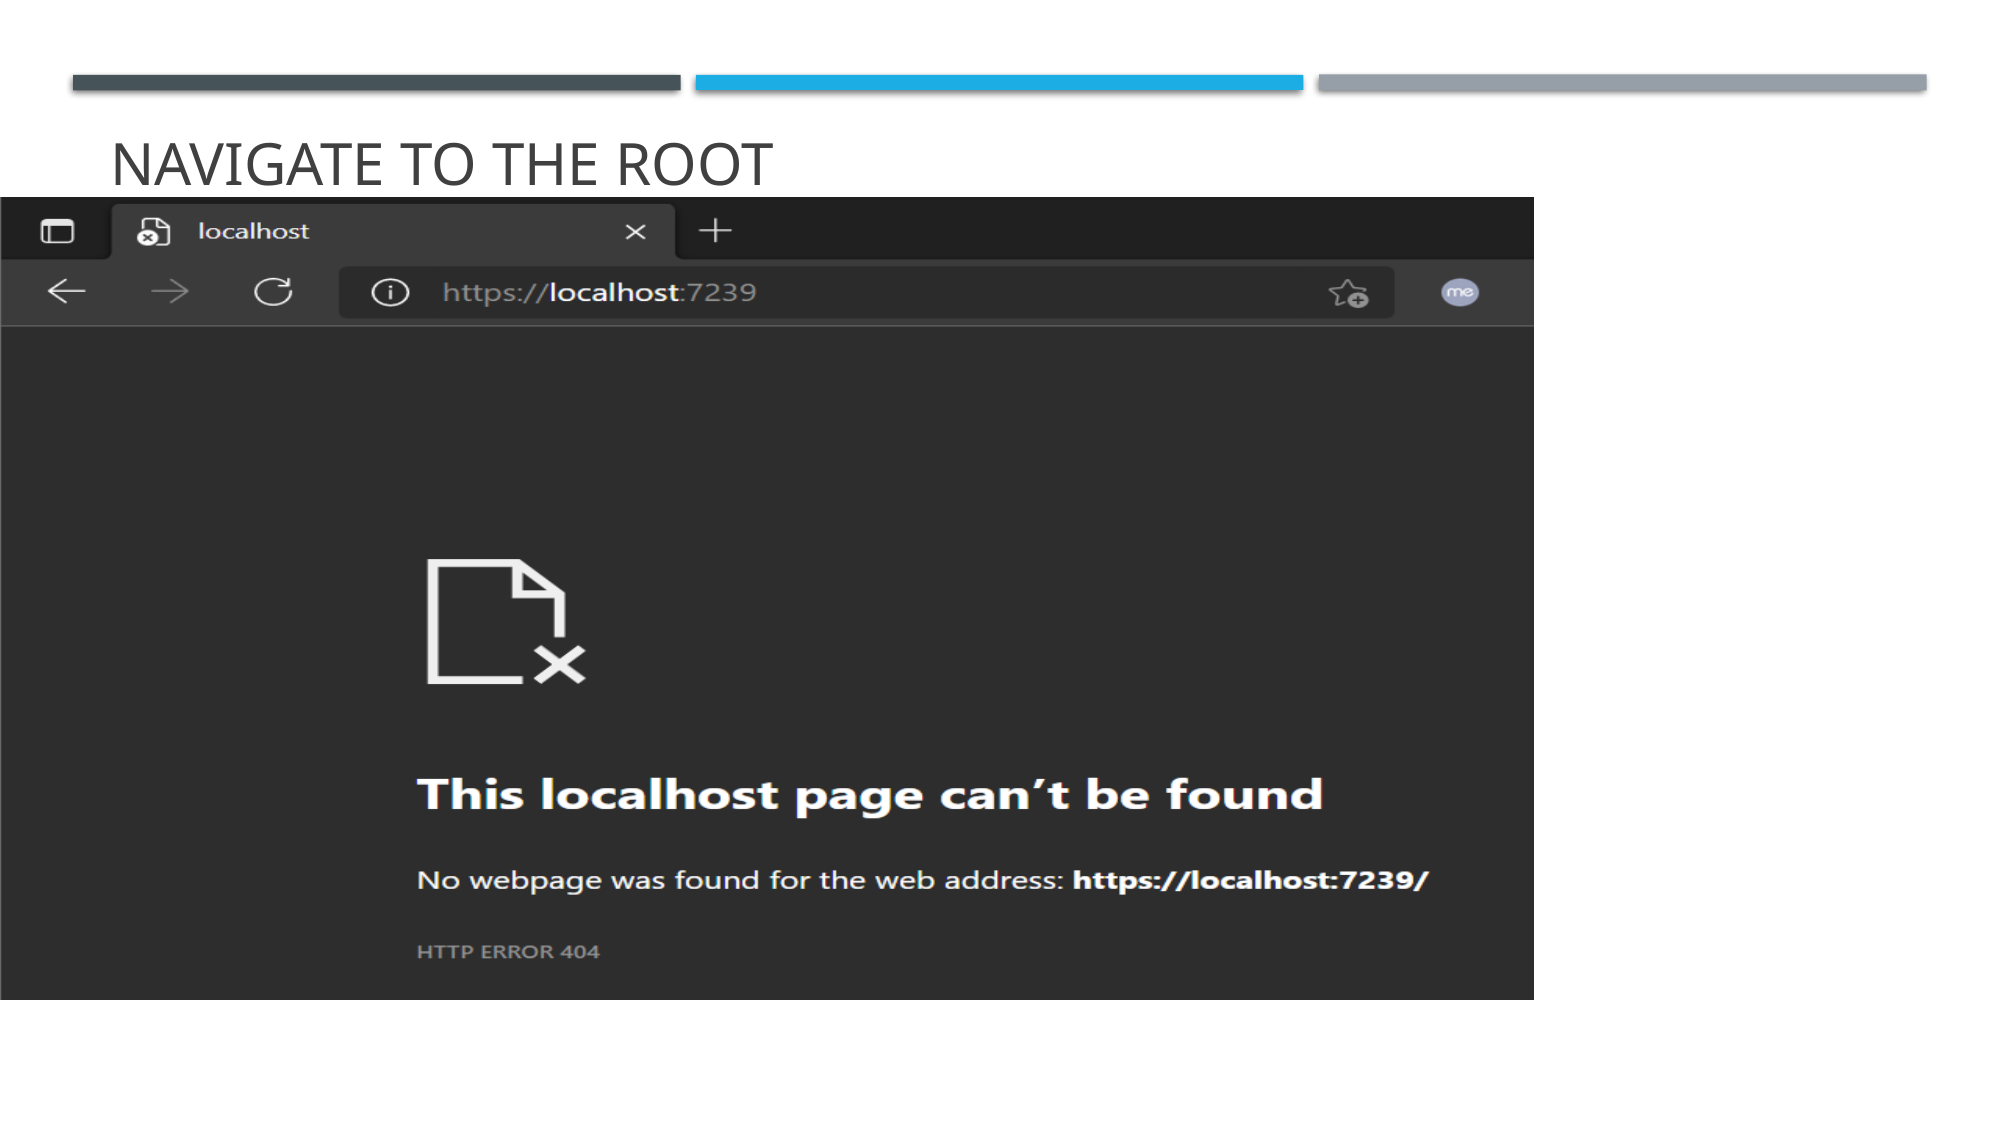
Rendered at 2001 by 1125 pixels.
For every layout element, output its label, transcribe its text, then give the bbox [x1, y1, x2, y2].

title Navigate to the root [95, 115, 1905, 205]
picture [0, 196, 1534, 1001]
